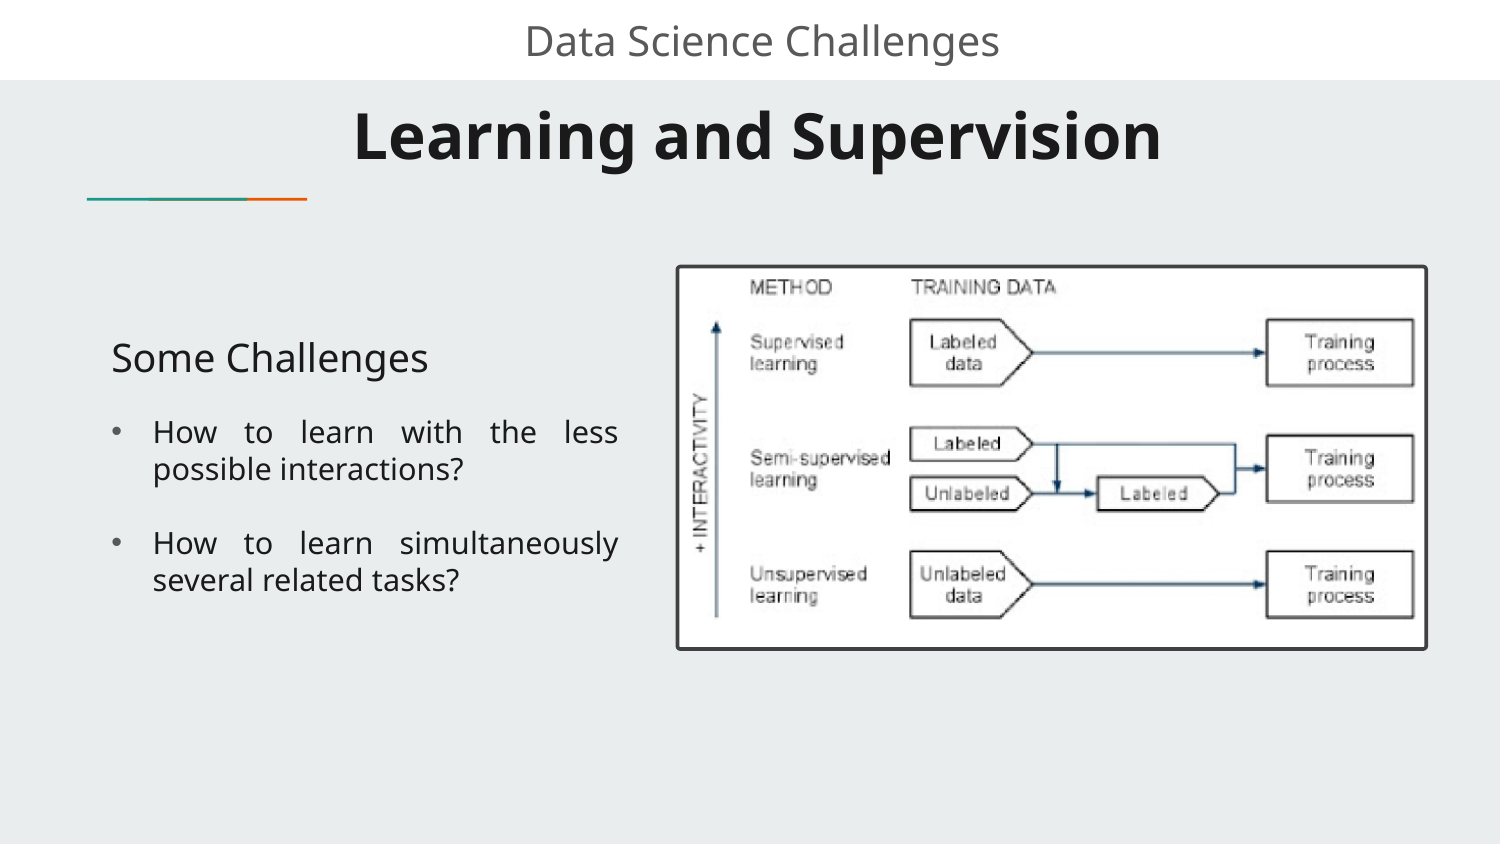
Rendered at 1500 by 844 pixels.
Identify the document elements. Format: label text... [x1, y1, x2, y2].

picture [677, 266, 1427, 650]
title Learning and Supervision [337, 81, 1188, 209]
subtitle Data Science Challenges [253, 0, 1272, 81]
text_box Some Challenges How to learn with the less possible interactions? How to learn simultaneously several related tasks? [96, 318, 634, 614]
